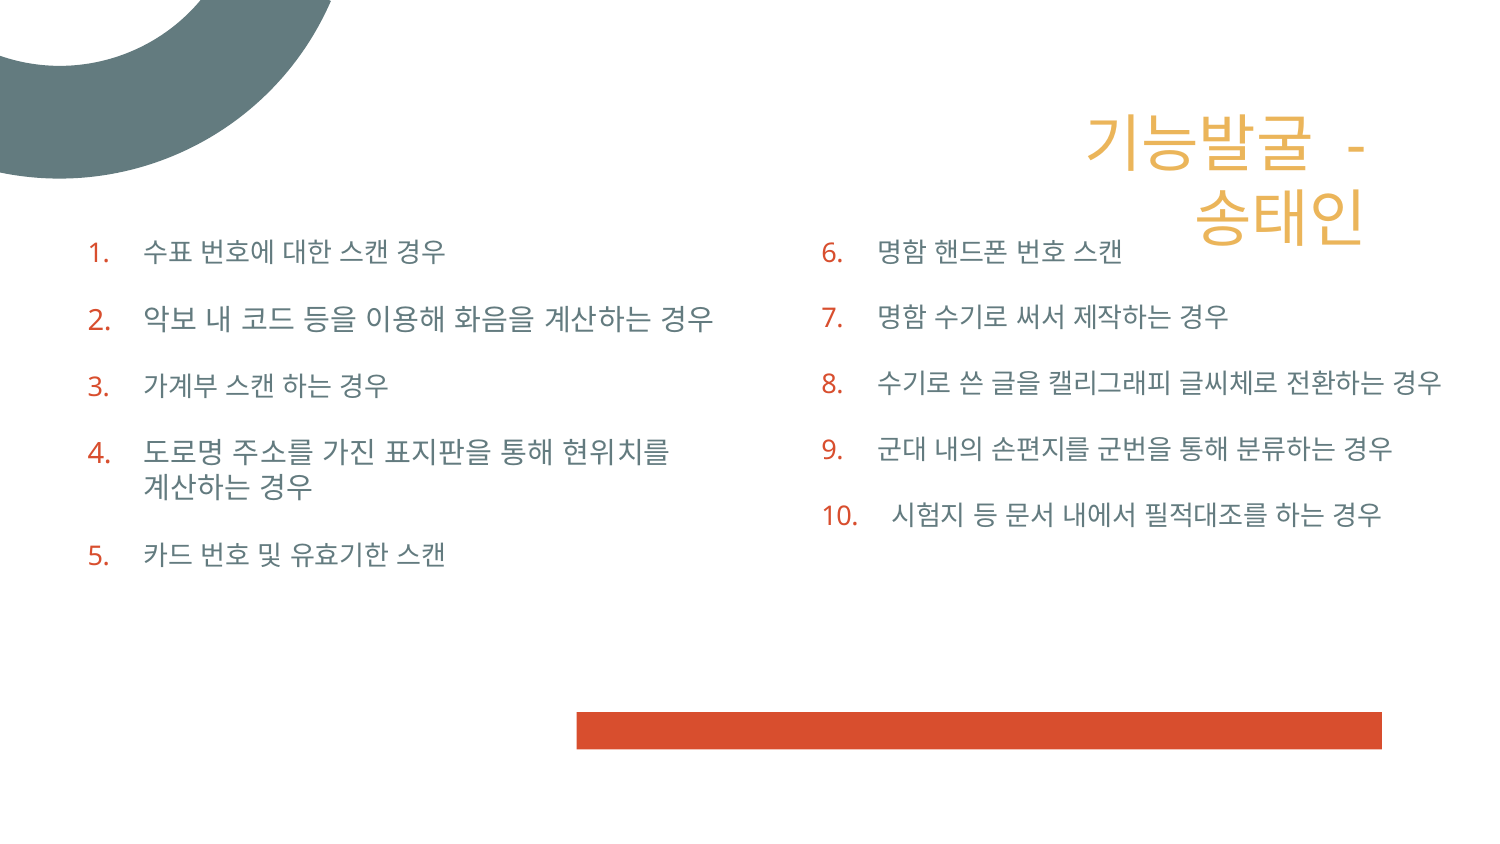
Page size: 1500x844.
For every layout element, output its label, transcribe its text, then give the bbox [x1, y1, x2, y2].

subtitle 수표 번호에 대한 스캔 경우 악보 내 코드 등을 이용해 화음을 계산하는 경우 가계부 스캔 하는 경우 도로명 주소를 가진 표지판을 통해 현위치를 계산하는 경우 카드 번호 및 유효기한 스캔 [51, 219, 742, 734]
title 기능발굴 - 송태인 [879, 88, 1382, 183]
text_box 명함 핸드폰 번호 스캔 명함 수기로 써서 제작하는 경우 수기로 쓴 글을 캘리그래피 글씨체로 전환하는 경우 군대 내의 손편지를 군번을 통해 분류하는 경우 시험지 등 문서 내에서 필적대조를 하는 경우 [785, 219, 1476, 710]
